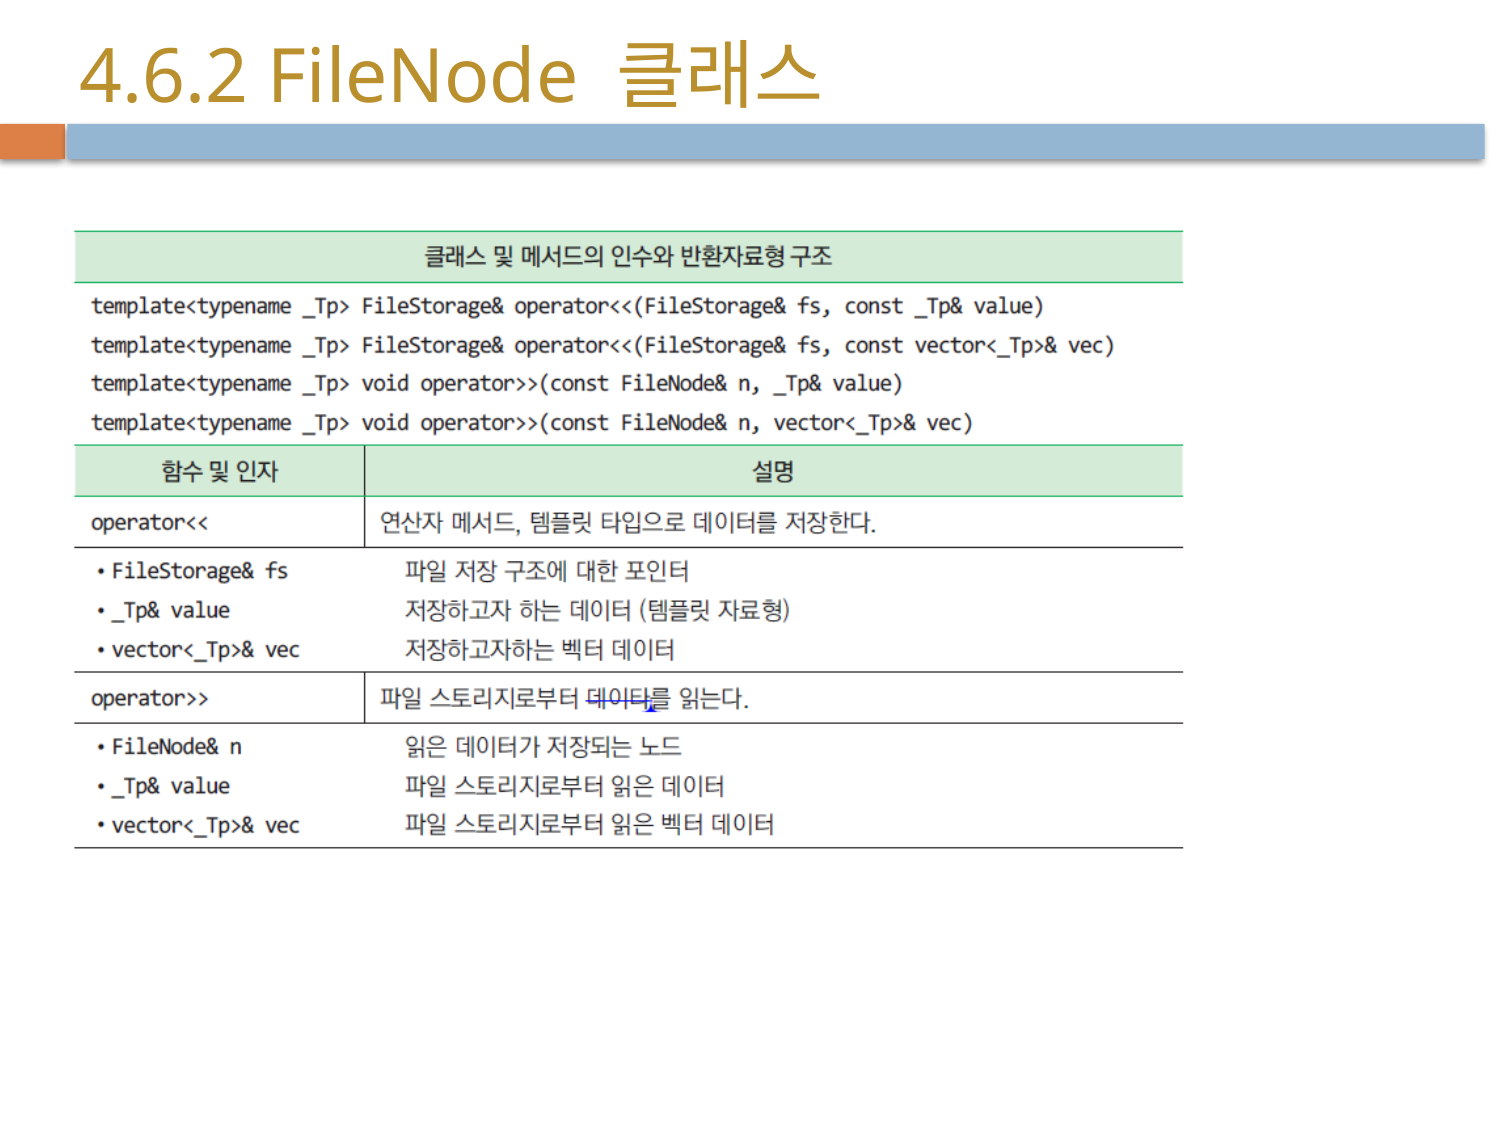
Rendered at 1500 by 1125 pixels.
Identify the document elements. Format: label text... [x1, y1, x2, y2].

title 4.6.2 FileNode 클래스 [64, 7, 1471, 138]
picture [64, 219, 1200, 864]
